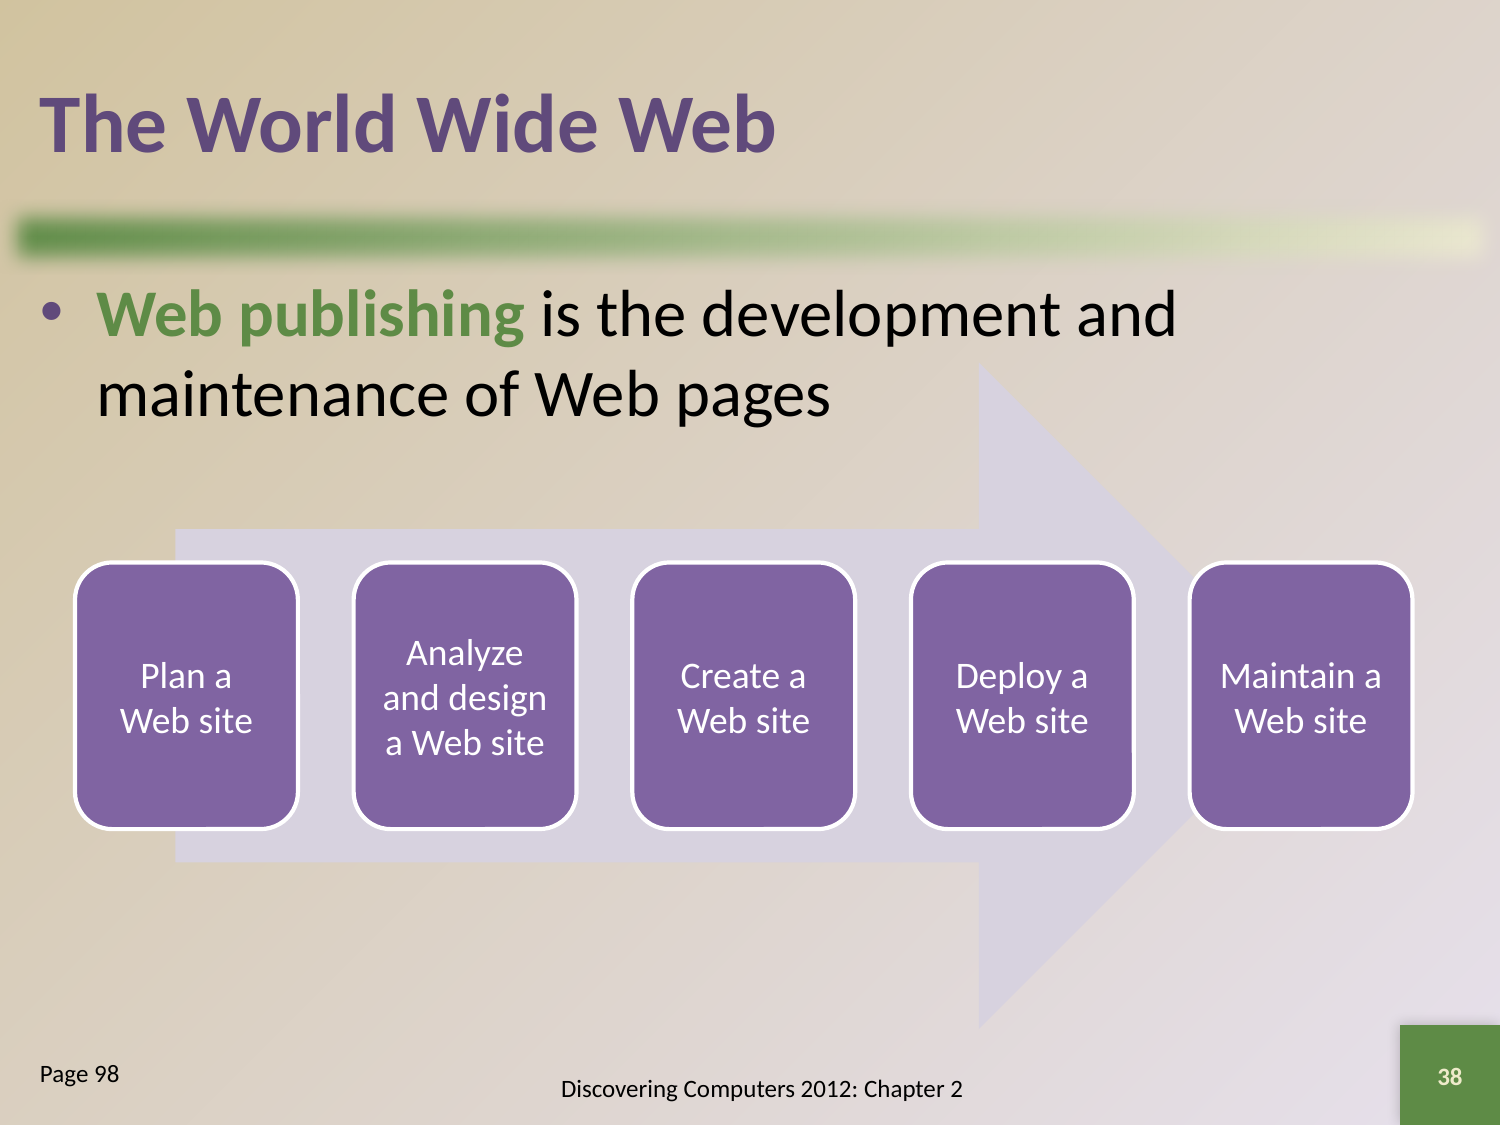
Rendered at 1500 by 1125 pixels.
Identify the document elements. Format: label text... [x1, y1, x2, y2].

footer Discovering Computers 2012: Chapter 2 [450, 1050, 1075, 1125]
title The World Wide Web [24, 24, 1475, 213]
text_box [74, 362, 1413, 1030]
list Page 98 [24, 1050, 300, 1125]
slide_number 38 [1400, 1025, 1500, 1125]
list Web publishing is the development and maintenance of Web pages [24, 262, 1475, 1025]
